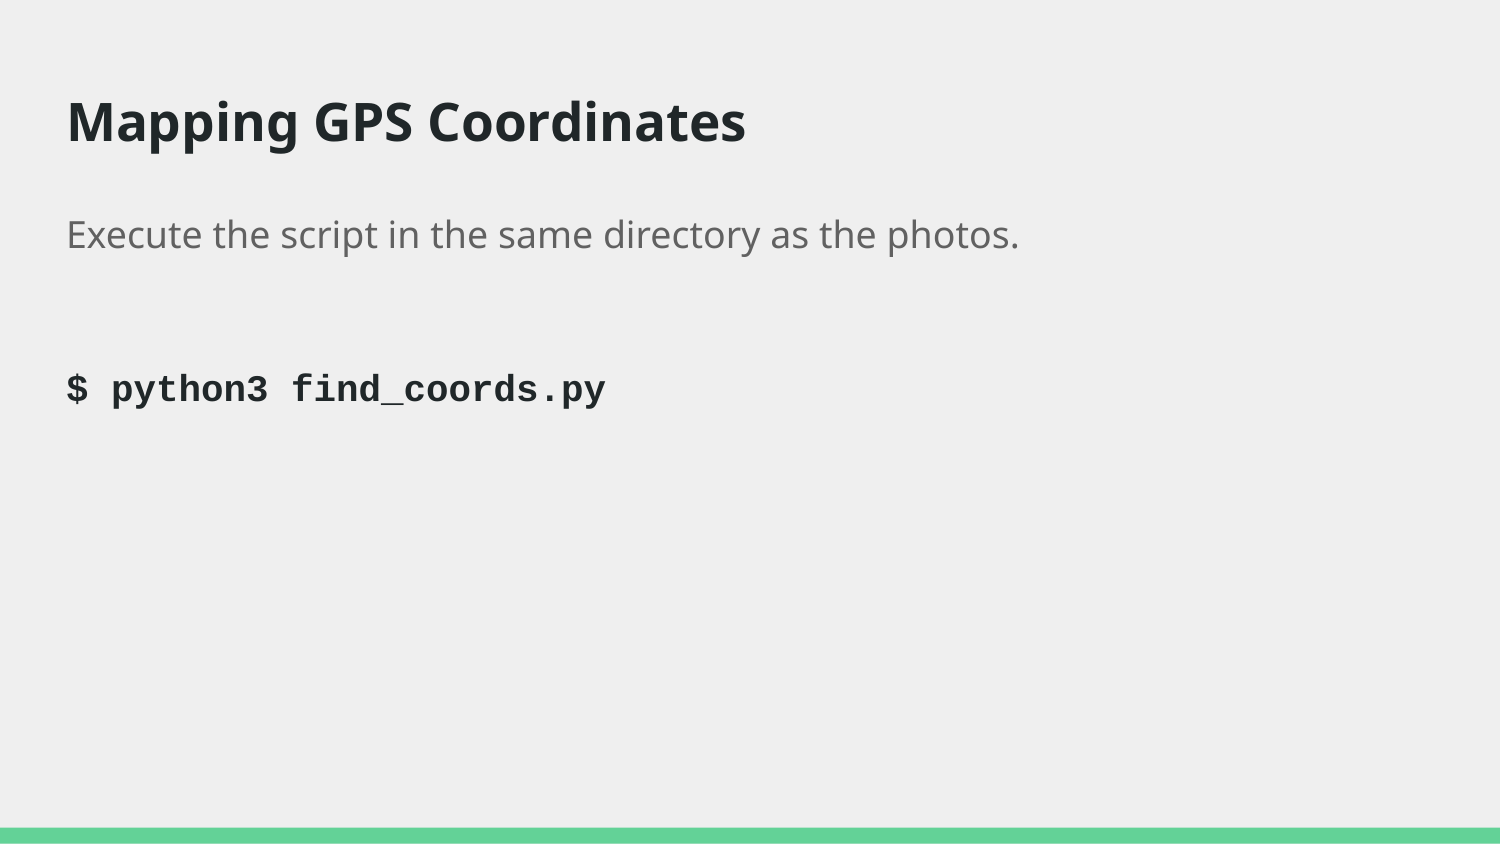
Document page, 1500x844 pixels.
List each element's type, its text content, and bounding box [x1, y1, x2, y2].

title Mapping GPS Coordinates [51, 72, 1449, 167]
list Execute the script in the same directory as the photos. $ python3 find_coords.py [51, 189, 1449, 750]
